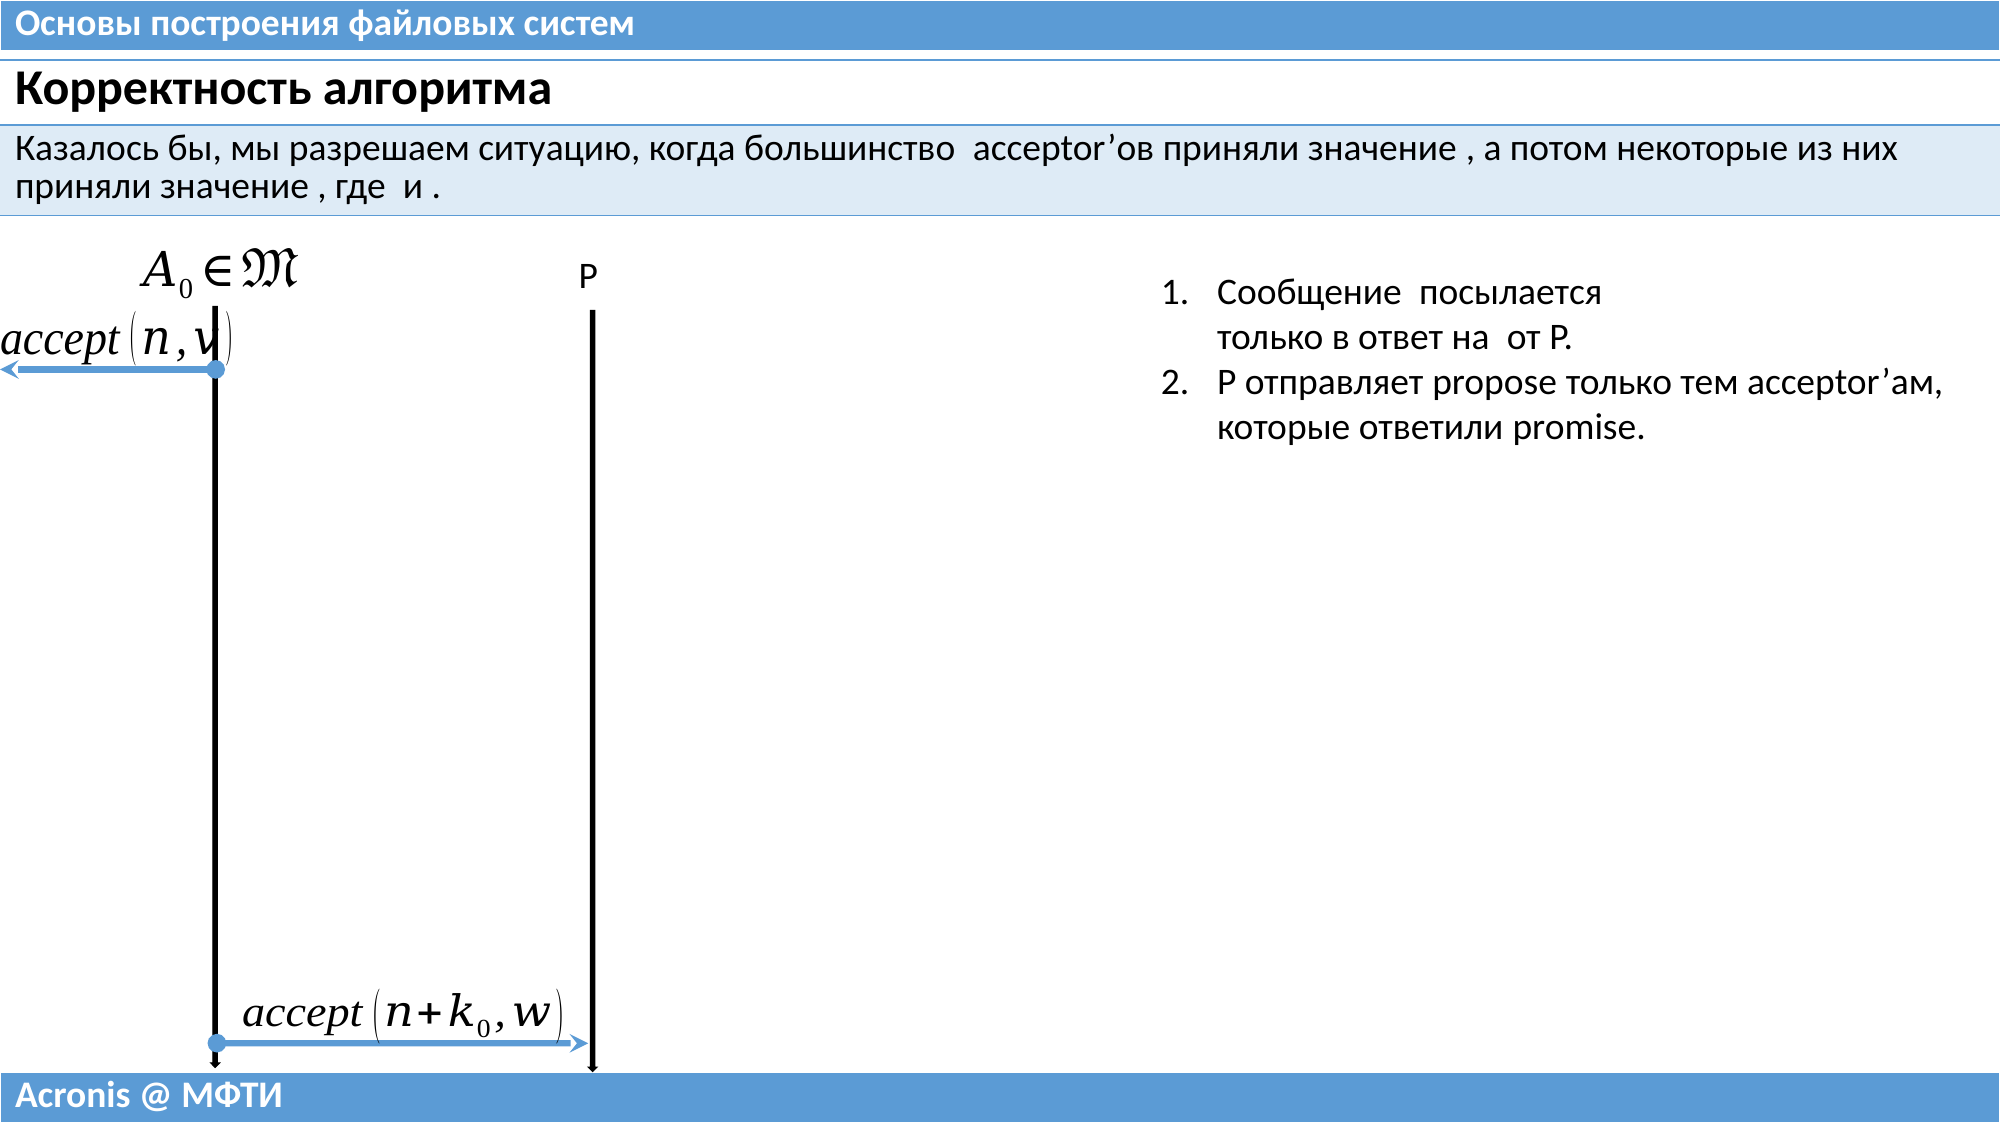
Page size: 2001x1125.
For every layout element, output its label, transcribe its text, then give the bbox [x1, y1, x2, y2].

table_header Acronis @ МФТИ [1, 1073, 1999, 1122]
text_box [211, 305, 219, 361]
text_box P [551, 244, 625, 304]
text_box [208, 1052, 223, 1069]
text_box [585, 309, 600, 1074]
text_box [211, 378, 219, 1035]
table_header Основы построения файловых систем [1, 1, 1999, 50]
